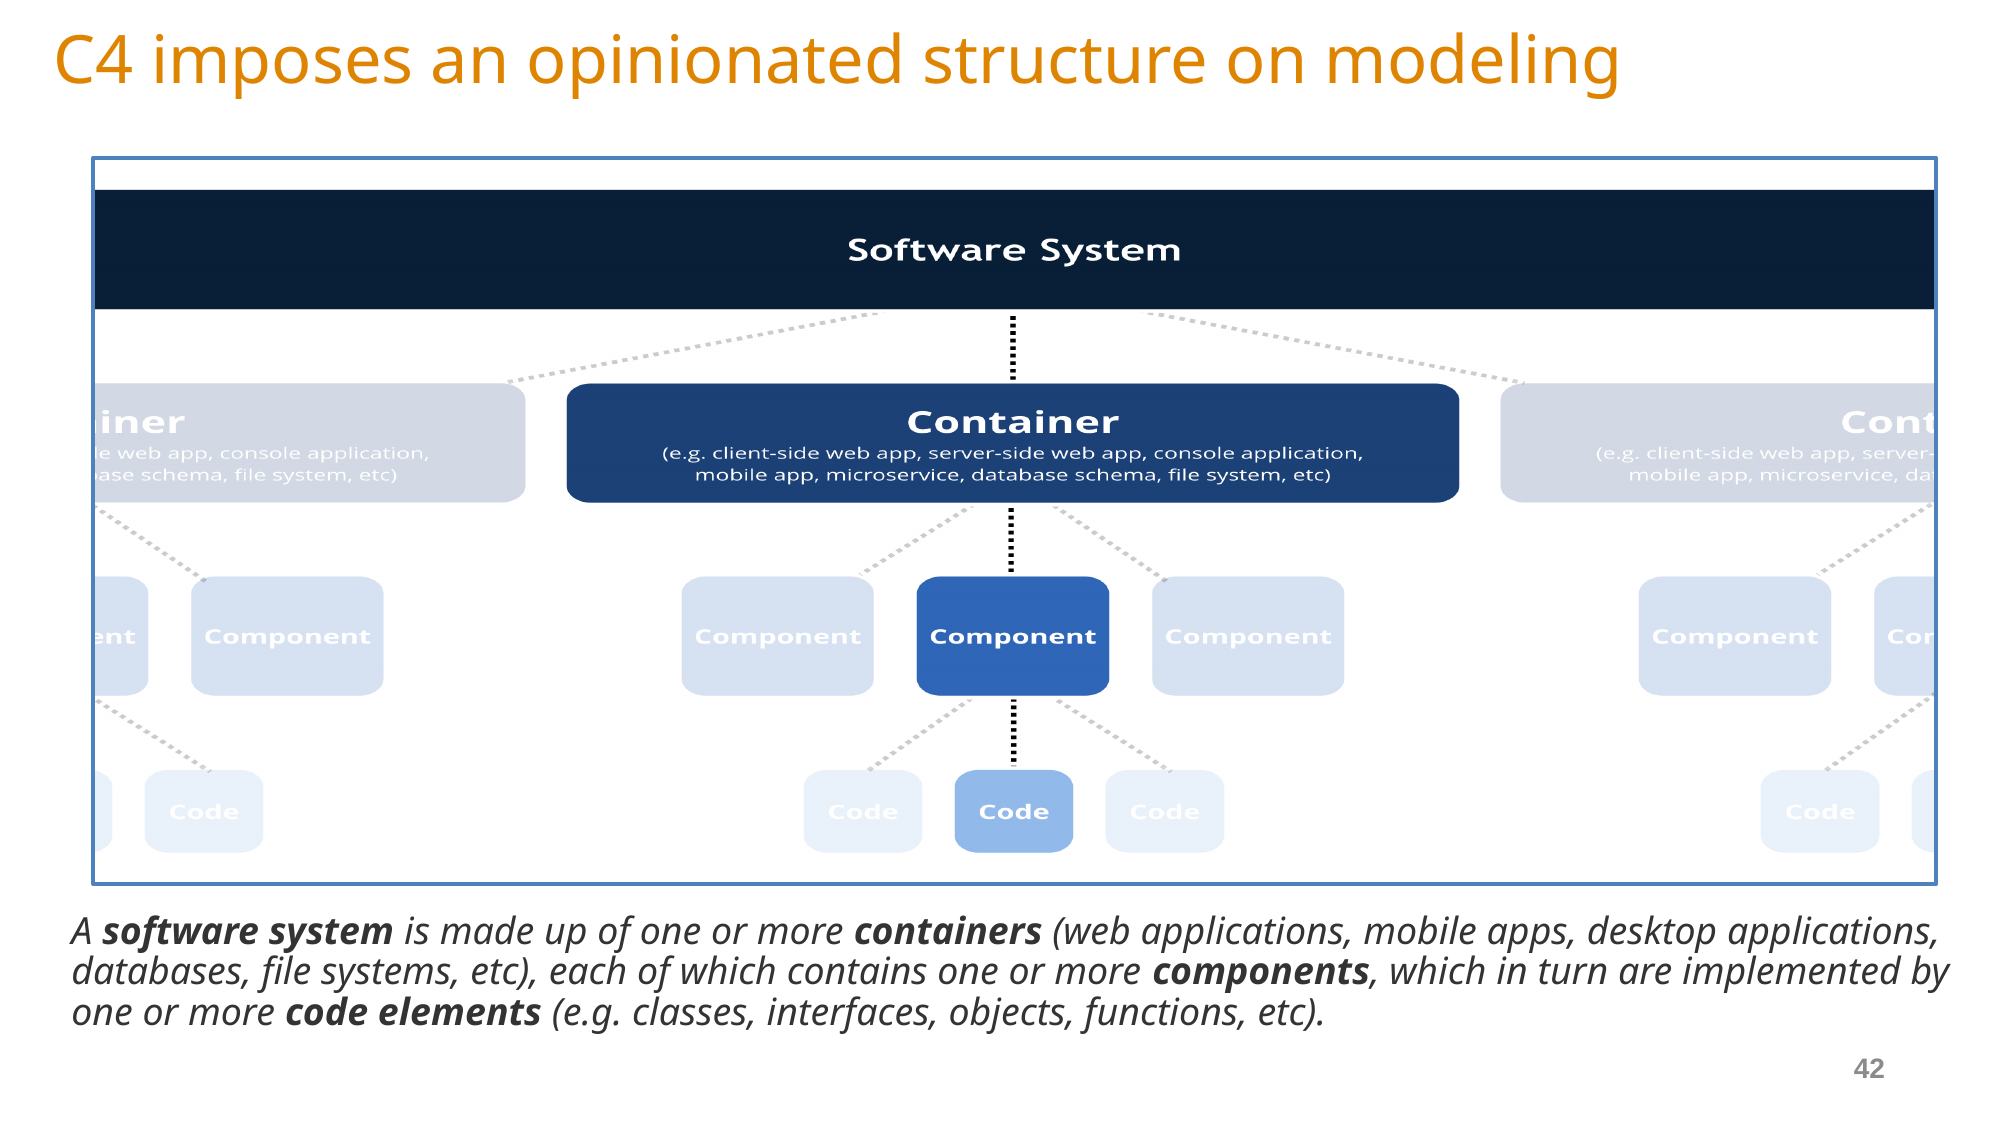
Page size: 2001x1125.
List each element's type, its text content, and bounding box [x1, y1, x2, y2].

picture [95, 159, 1935, 883]
text_box A software system is made up of one or more containers (web applications, mobile apps, desktop applications, databases, file systems, etc), each of which contains one or more components, which in turn are implemented by one or more code elements (e.g. classes, interfaces, objects, functions, etc). [56, 904, 2000, 1041]
title C4 imposes an opinionated structure on modeling [38, 0, 1839, 115]
slide_number 42 [1433, 1041, 1900, 1100]
